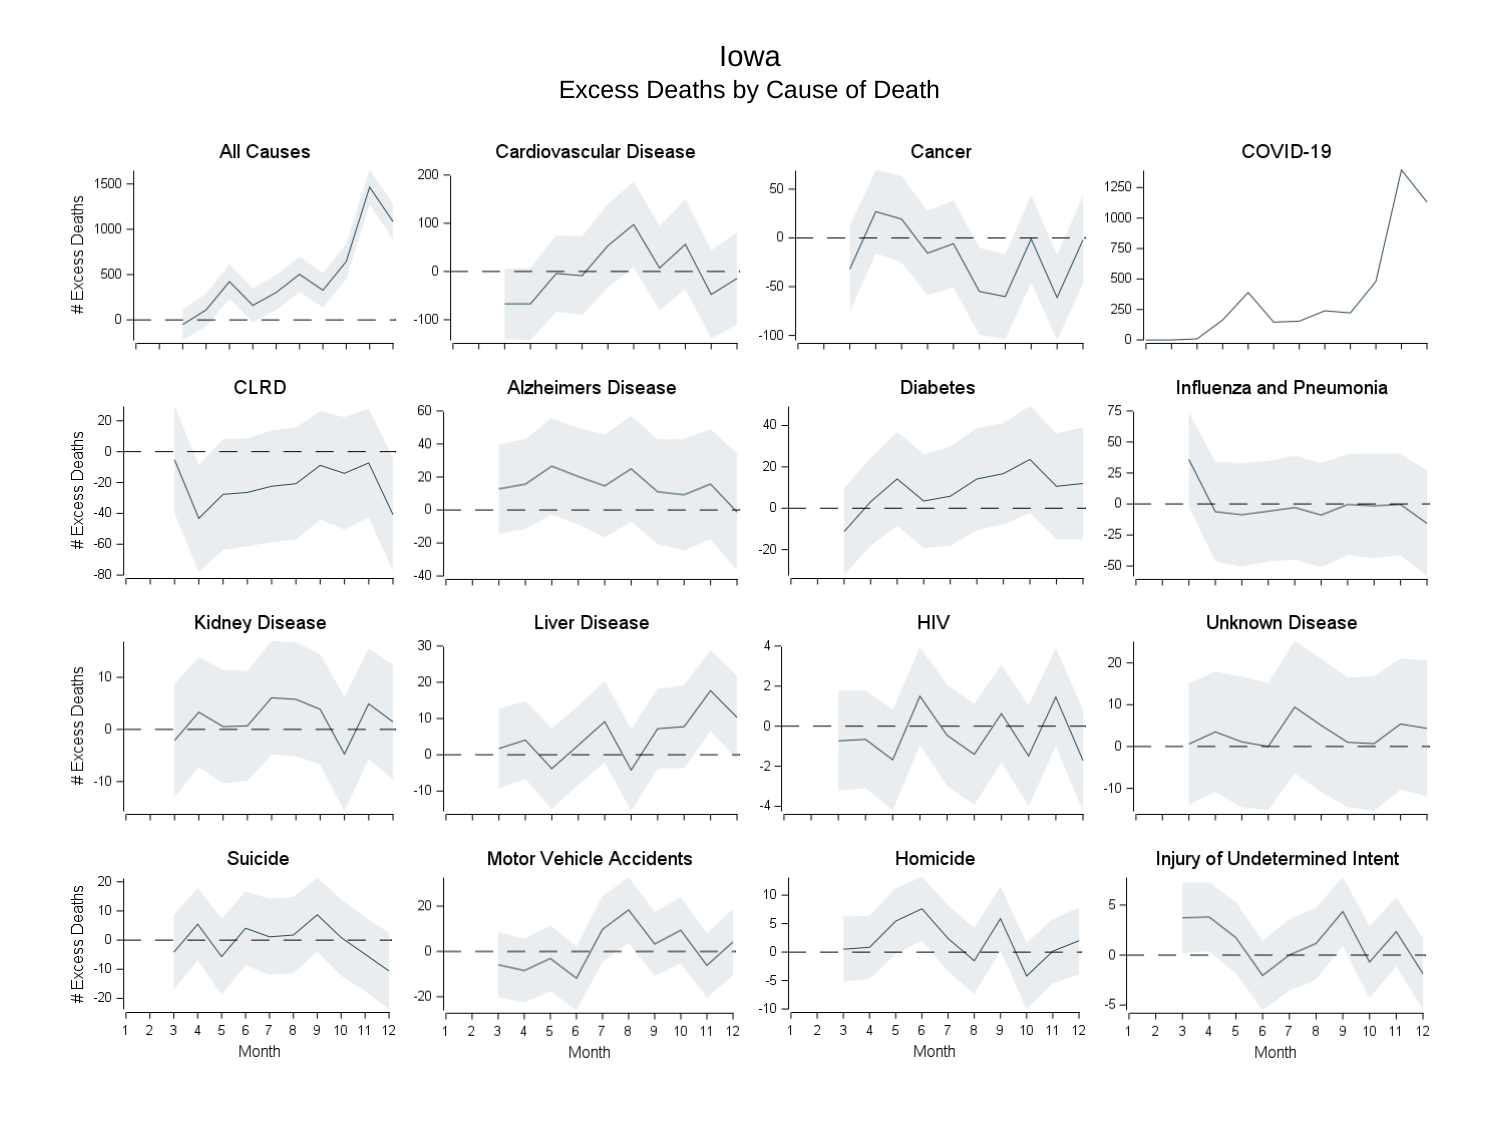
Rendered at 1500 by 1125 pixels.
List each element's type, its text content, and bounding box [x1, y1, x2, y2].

title Iowa [37, 37, 1463, 73]
picture [408, 842, 747, 1069]
picture [63, 842, 402, 1069]
title Excess Deaths by Cause of Death [37, 73, 1463, 104]
picture [1098, 371, 1437, 598]
picture [1098, 842, 1437, 1069]
picture [753, 842, 1092, 1069]
picture [63, 607, 402, 833]
picture [1098, 136, 1437, 363]
picture [753, 136, 1092, 362]
picture [408, 371, 747, 598]
picture [753, 607, 1092, 833]
picture [408, 136, 747, 363]
picture [753, 372, 1092, 598]
picture [63, 372, 402, 598]
picture [408, 607, 747, 833]
picture [1098, 607, 1437, 833]
picture [63, 136, 402, 362]
